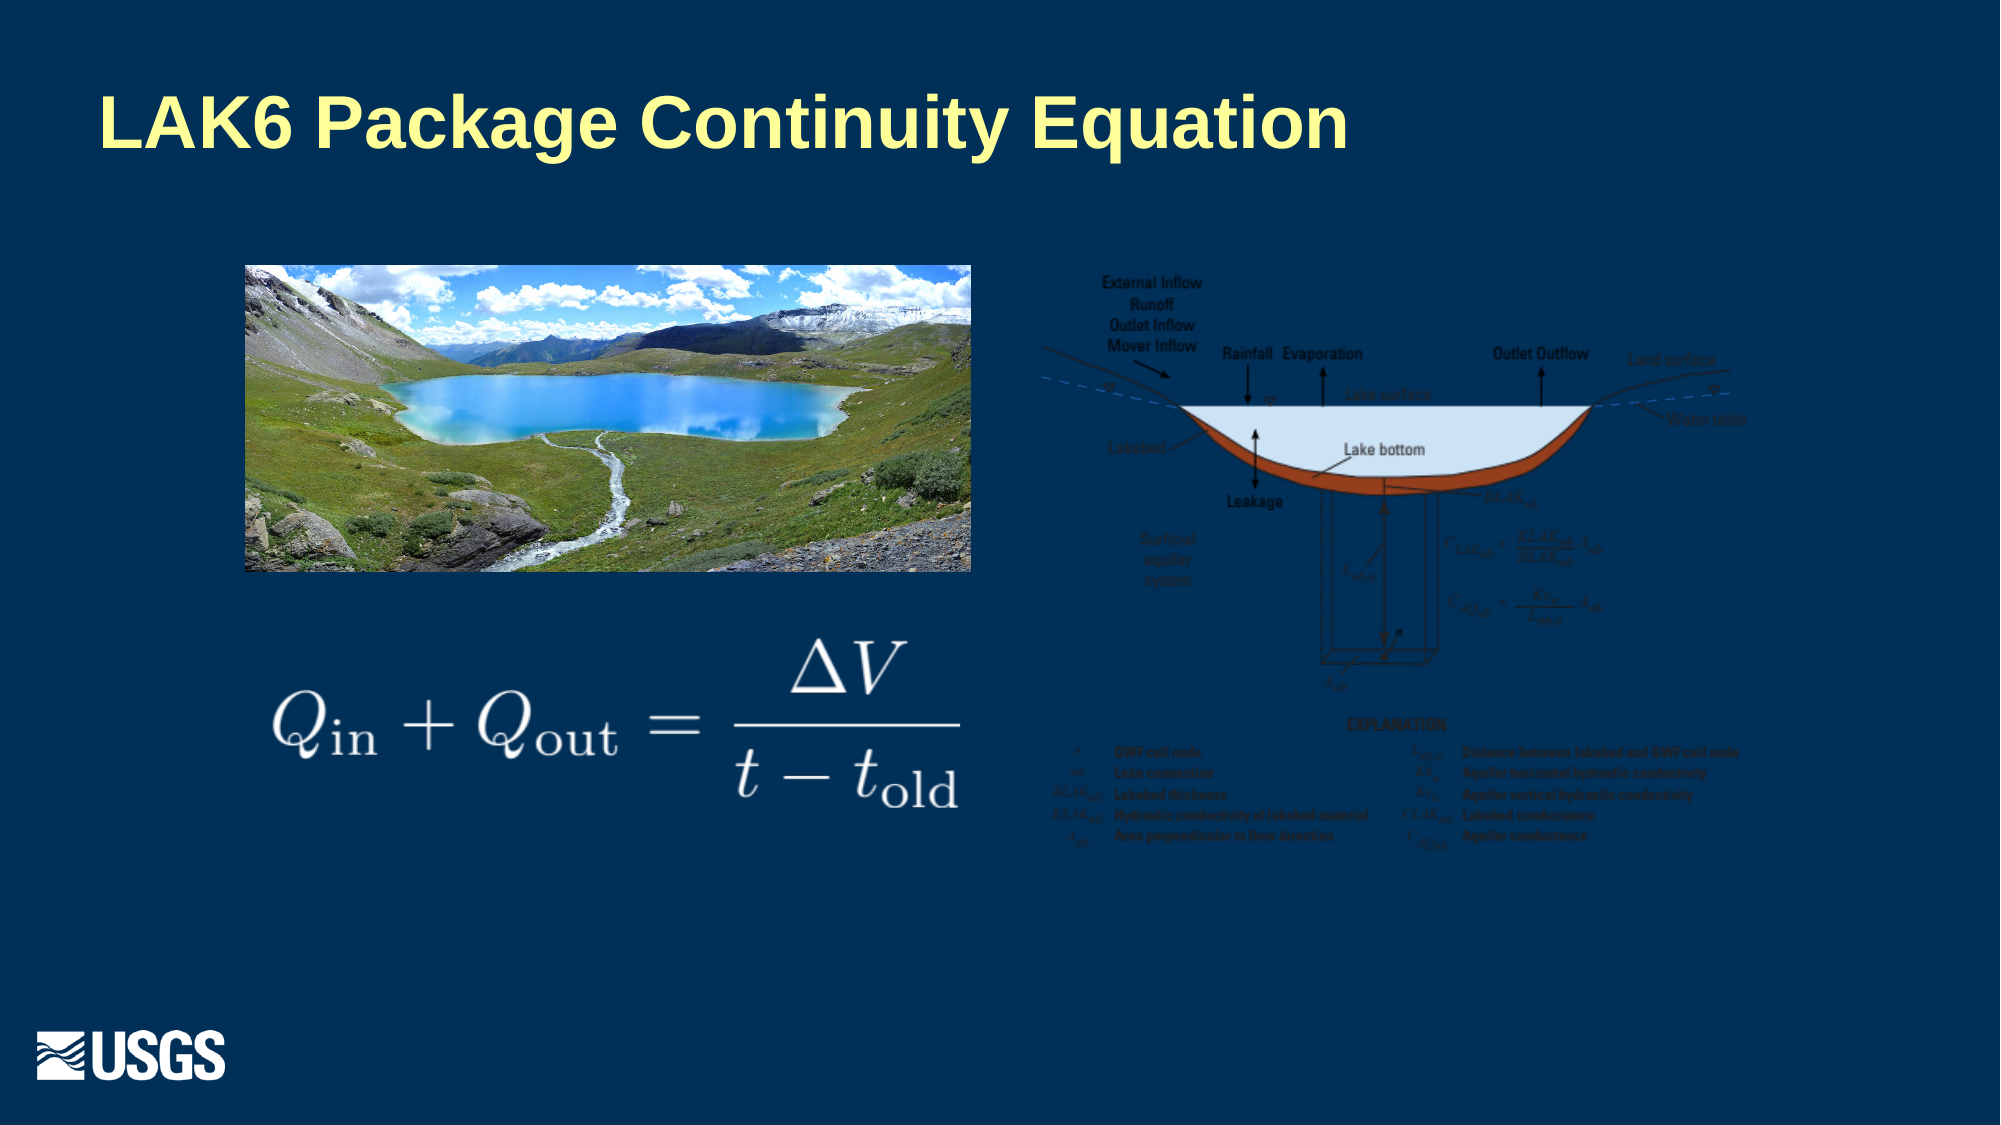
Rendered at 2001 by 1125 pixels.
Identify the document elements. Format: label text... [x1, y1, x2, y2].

picture [1029, 265, 1755, 860]
title LAK6 Package Continuity Equation [83, 24, 1900, 213]
picture [270, 627, 961, 808]
picture [245, 265, 971, 573]
